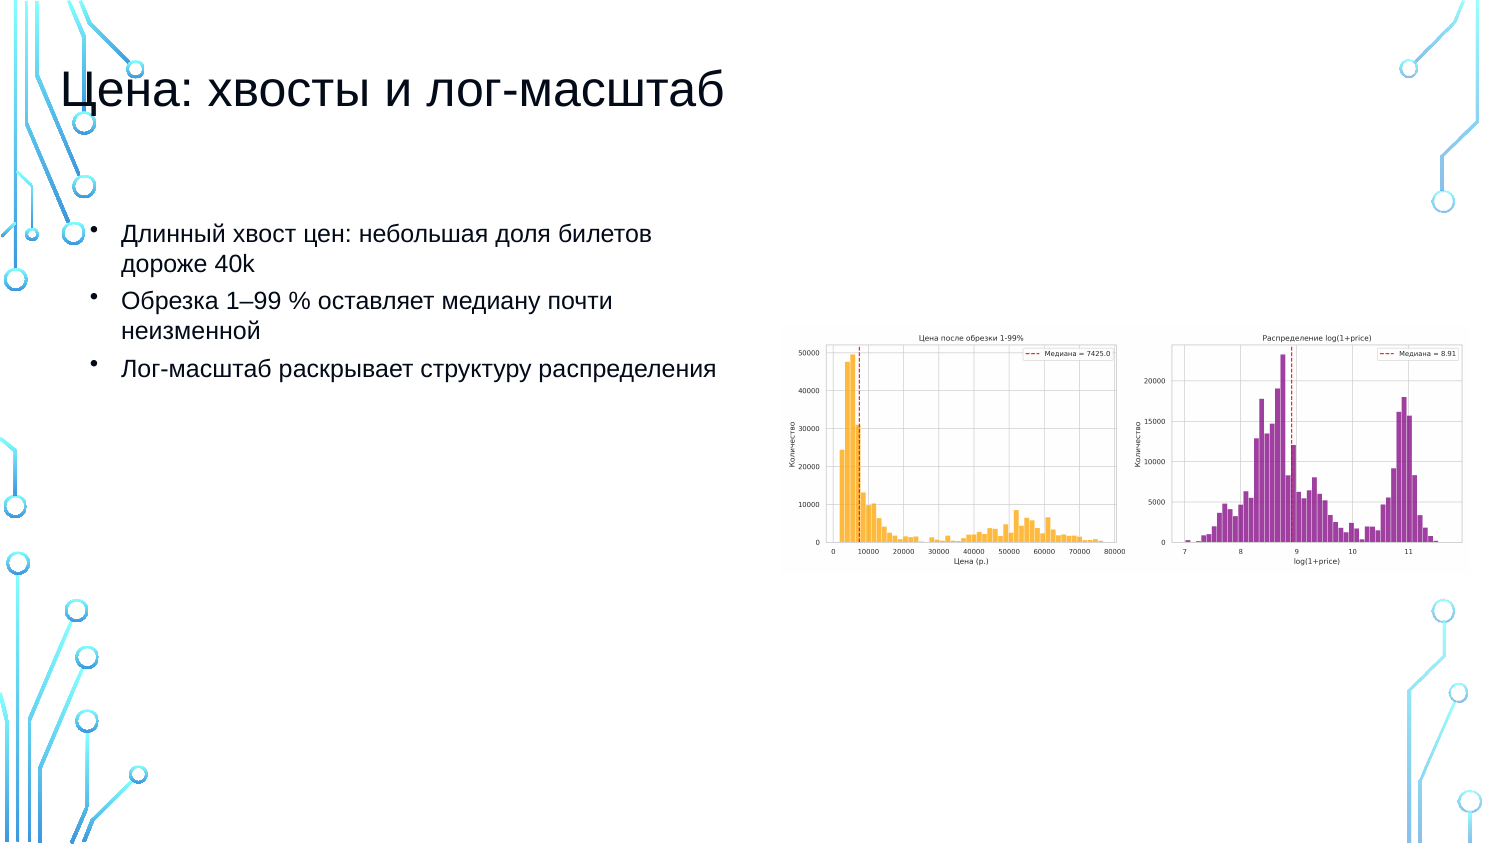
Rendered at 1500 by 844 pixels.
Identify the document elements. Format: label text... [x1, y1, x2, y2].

text_box Цена: хвосты и лог‑масштаб [44, 45, 1455, 128]
picture [779, 326, 1471, 574]
text_box Длинный хвост цен: небольшая доля билетов дороже 40k Обрезка 1–99 % оставляет медиану почти неизменной Лог‑масштаб раскрывает структуру распределения [74, 209, 750, 690]
